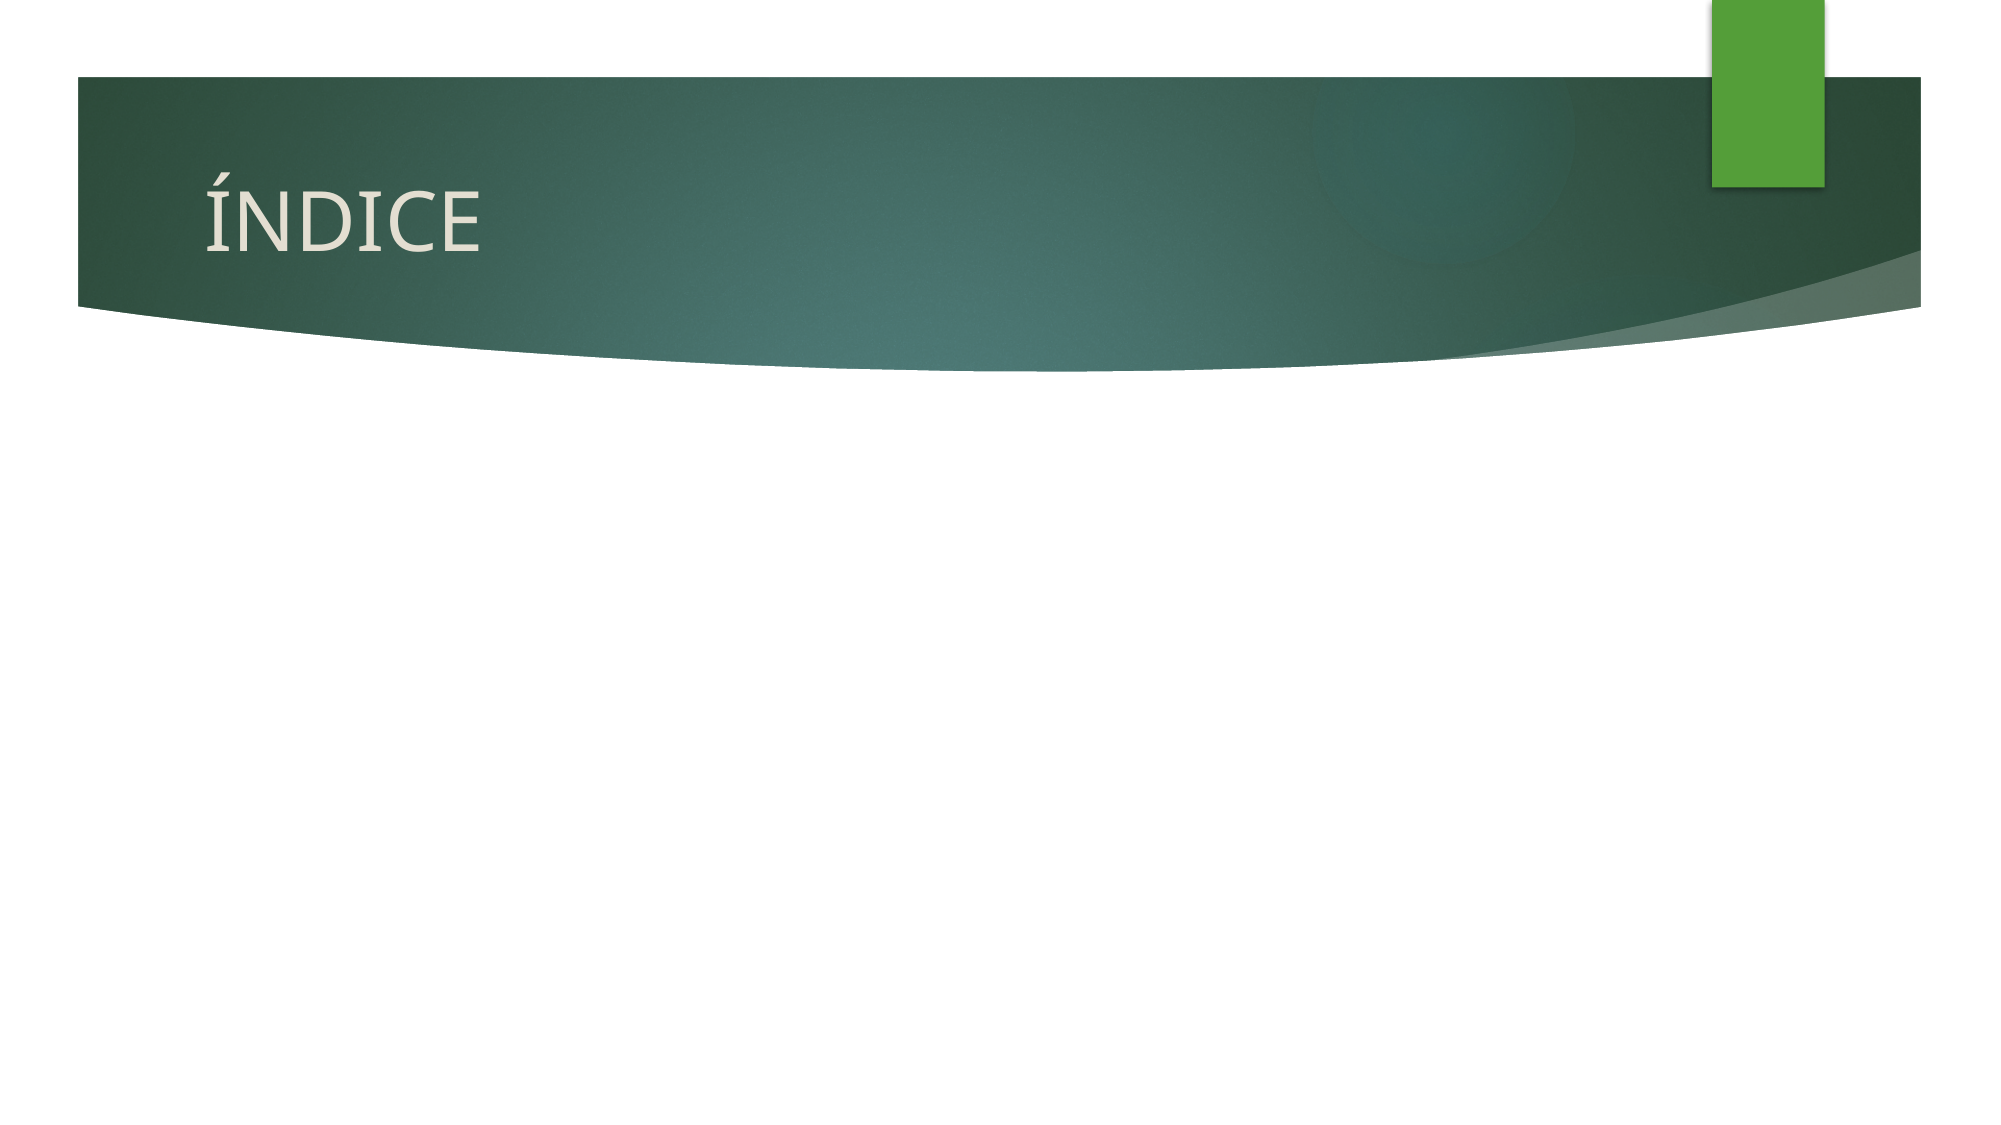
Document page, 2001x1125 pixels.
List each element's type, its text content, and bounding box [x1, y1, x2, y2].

title ÍNDICE [189, 159, 1627, 276]
